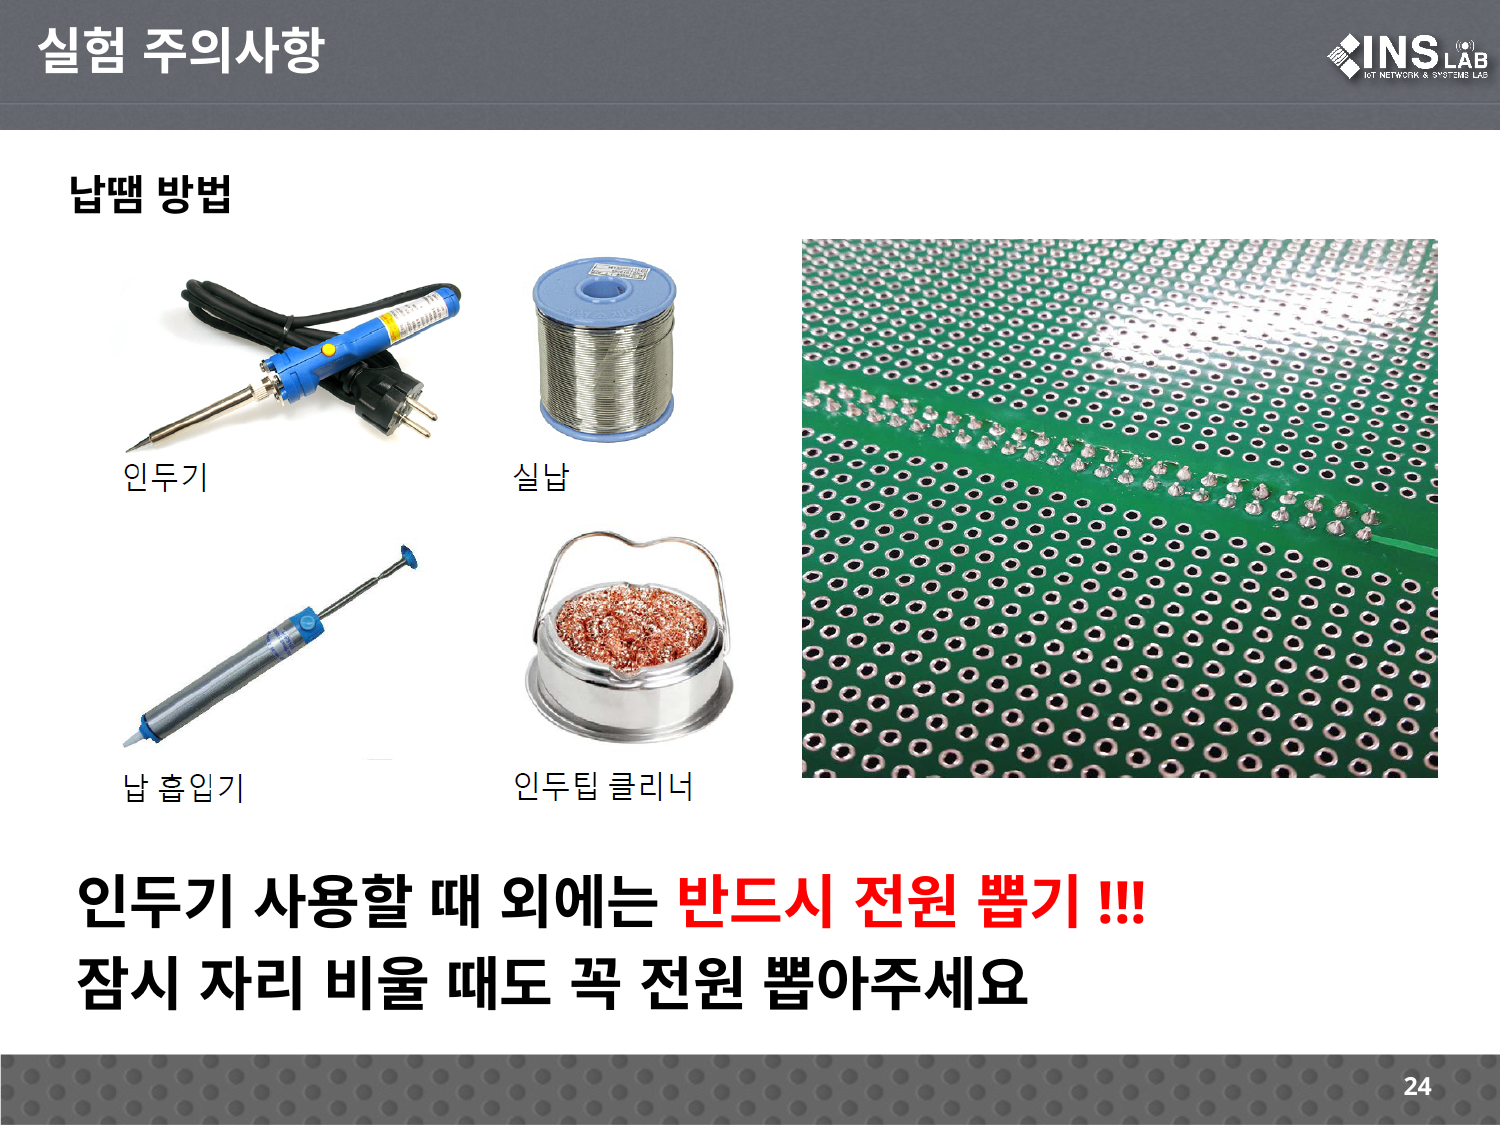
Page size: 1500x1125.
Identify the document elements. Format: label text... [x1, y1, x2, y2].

list 납땜 방법 [53, 160, 1034, 232]
list 인두기 사용할 때 외에는 반드시 전원 뽑기!!! 잠시 자리 비울 때도 꼭 전원 뽑아주세요 [61, 857, 1444, 1047]
picture [1327, 11, 1500, 101]
picture [102, 230, 1444, 810]
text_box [2, 1055, 1500, 1124]
slide_number 24 [1096, 1057, 1447, 1118]
list 실험 주의사항 [21, 12, 550, 102]
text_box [0, 0, 1500, 130]
